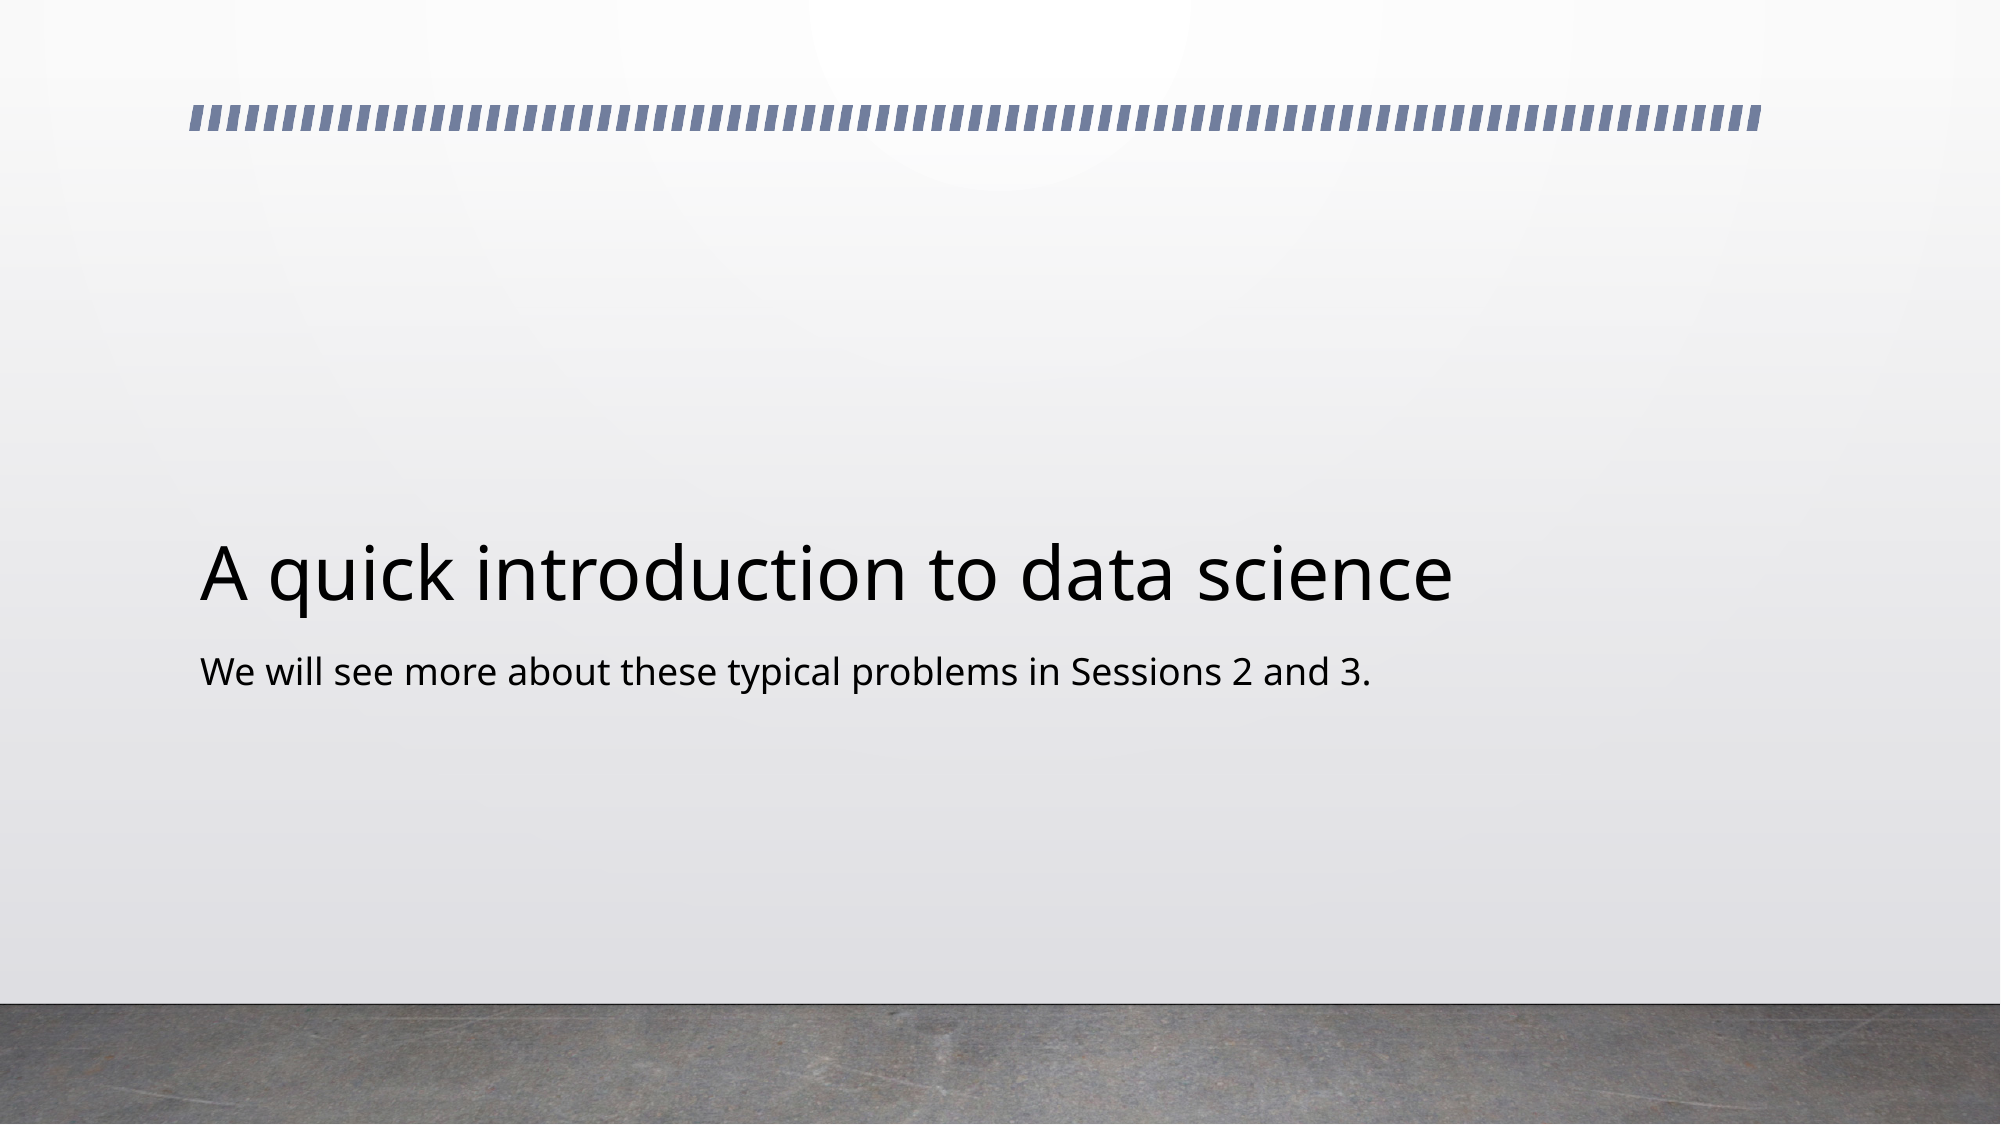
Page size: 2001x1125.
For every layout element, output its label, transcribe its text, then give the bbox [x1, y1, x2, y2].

list We will see more about these typical problems in Sessions 2 and 3. [185, 624, 1600, 791]
picture [0, 1004, 2000, 1124]
title A quick introduction to data science [185, 288, 1600, 624]
